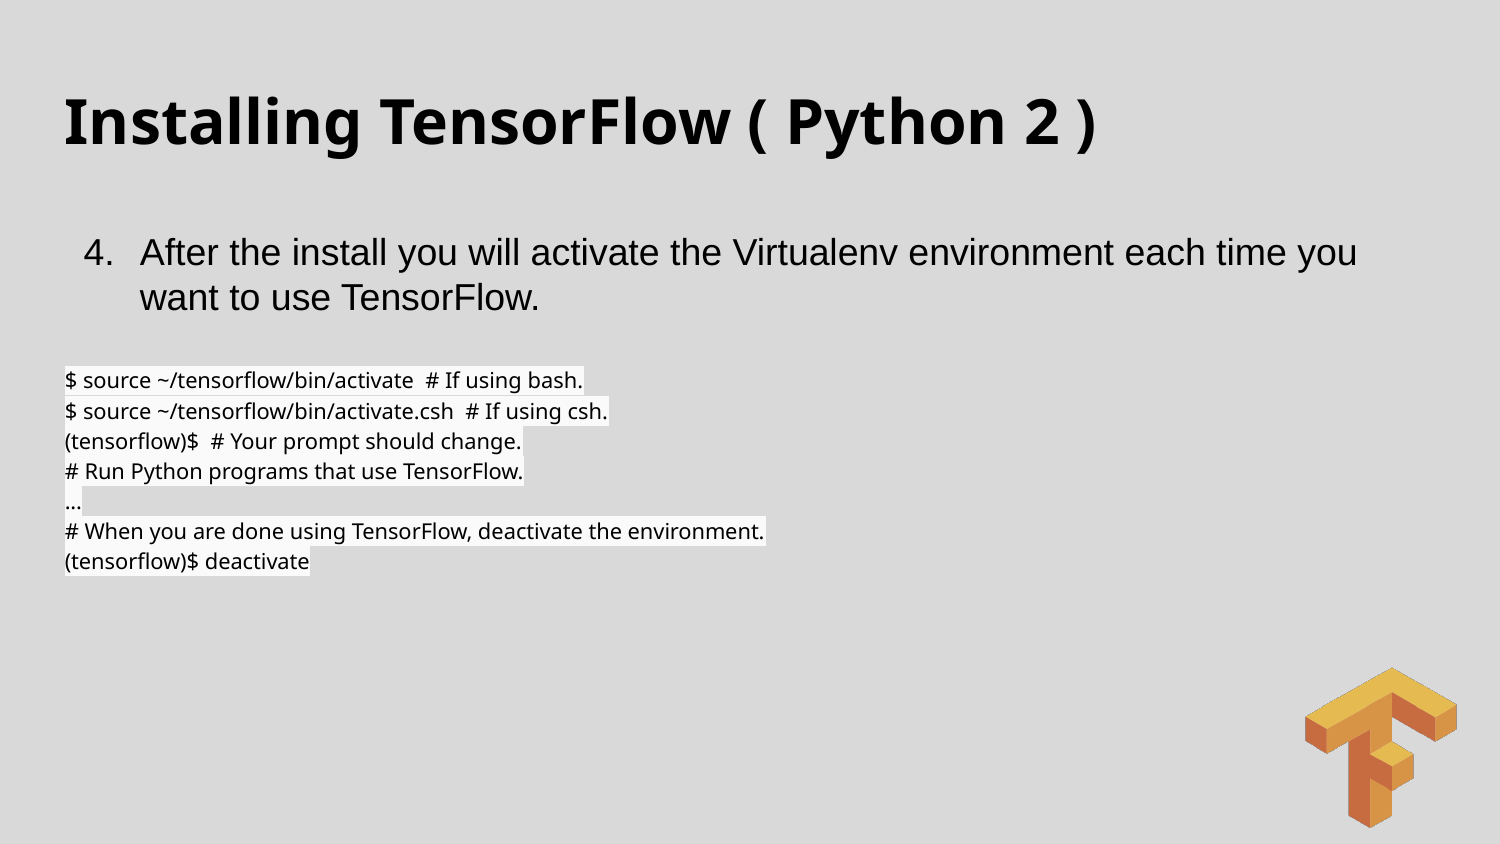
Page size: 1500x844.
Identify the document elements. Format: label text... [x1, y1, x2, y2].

title Installing TensorFlow ( Python 2 ) [49, 67, 1448, 173]
picture [1298, 666, 1461, 829]
text_box After the install you will activate the Virtualenv environment each time you want to use TensorFlow. $ source ~/tensorflow/bin/activate # If using bash. $ source ~/tensorflow/bin/activate.csh # If using csh. (tensorflow)$ # Your prompt should change. # Run Python programs that use TensorFlow. ... # When you are done using TensorFlow, deactivate the environment. (tensorflow)$ deactivate [49, 213, 1448, 775]
